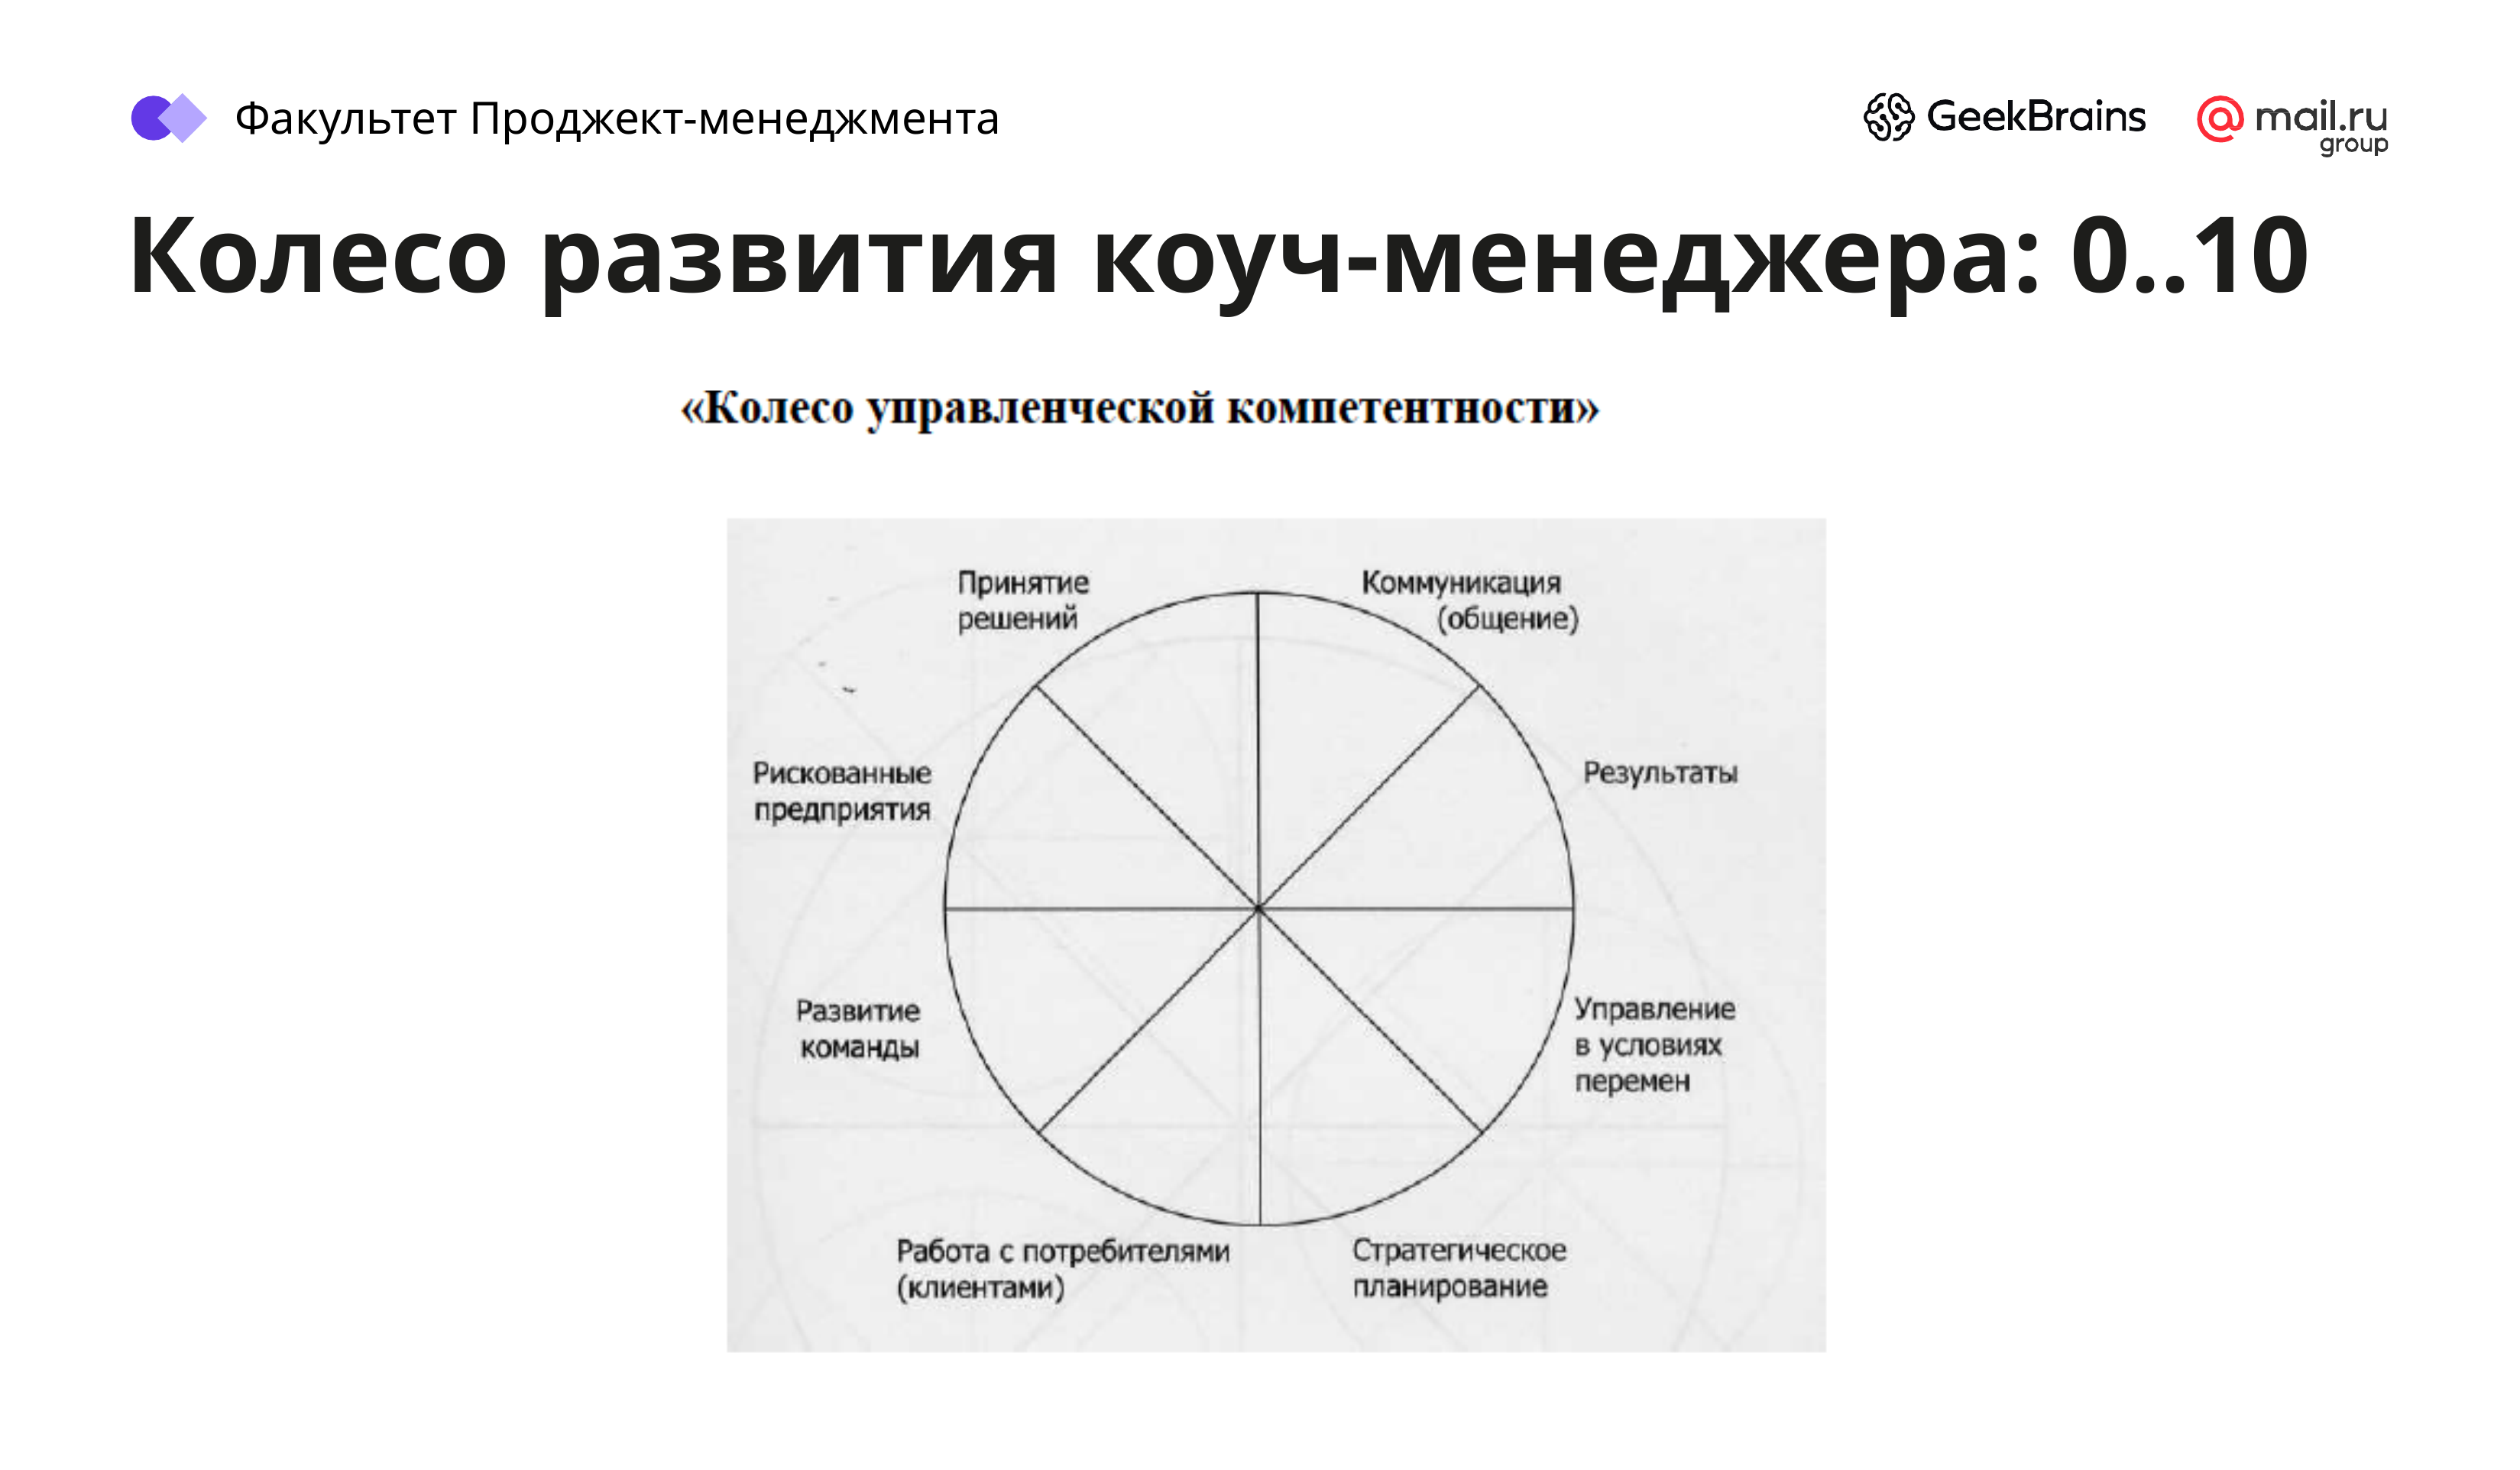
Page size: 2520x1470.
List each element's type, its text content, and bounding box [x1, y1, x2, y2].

text_box [157, 92, 208, 144]
text_box Факультет Проджект-менеджмента [223, 78, 1807, 151]
title Колесо развития коуч-менеджера: 0..10 [124, 175, 2387, 322]
text_box [131, 96, 171, 141]
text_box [1863, 92, 2389, 157]
picture [639, 390, 1881, 1392]
